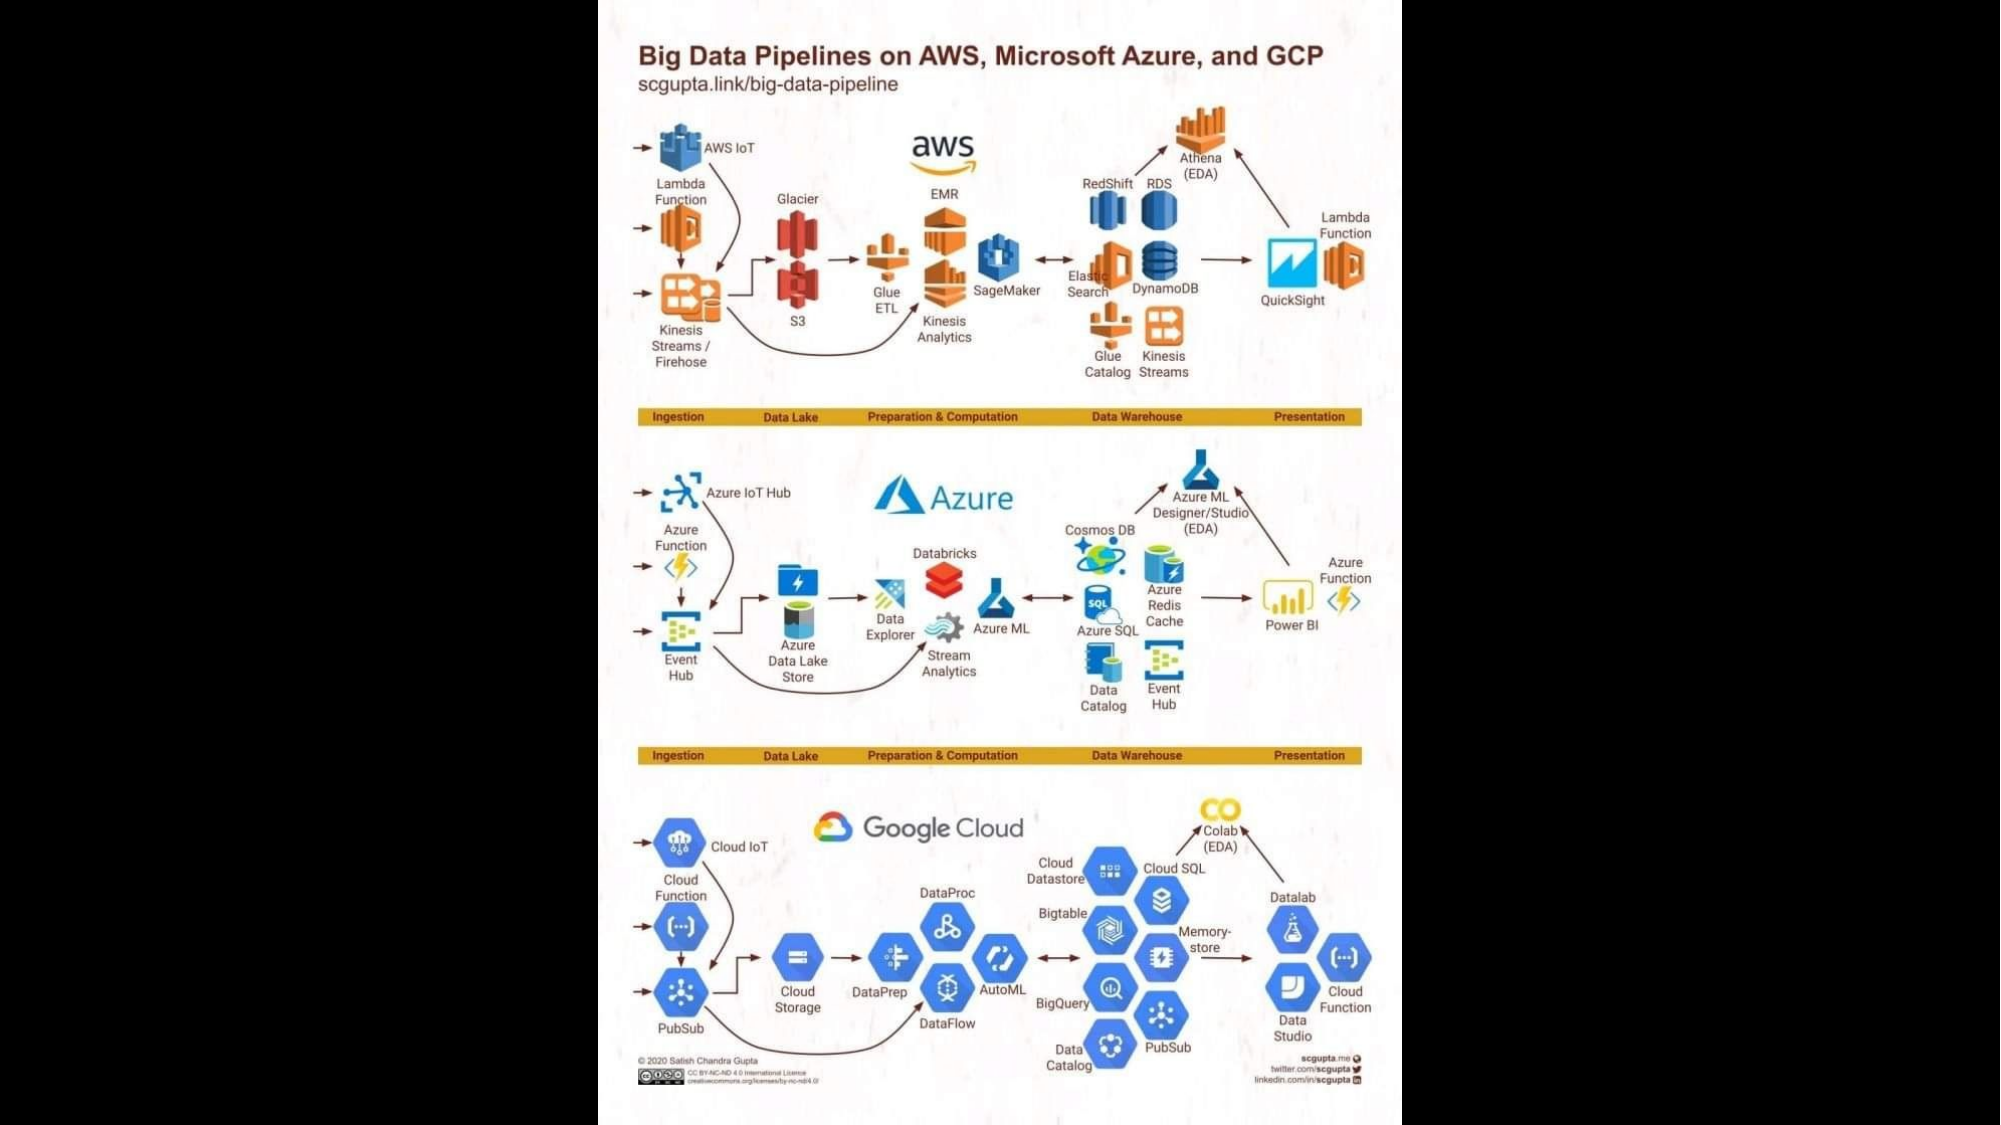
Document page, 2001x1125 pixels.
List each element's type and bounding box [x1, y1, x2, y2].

picture [597, 0, 1402, 1125]
